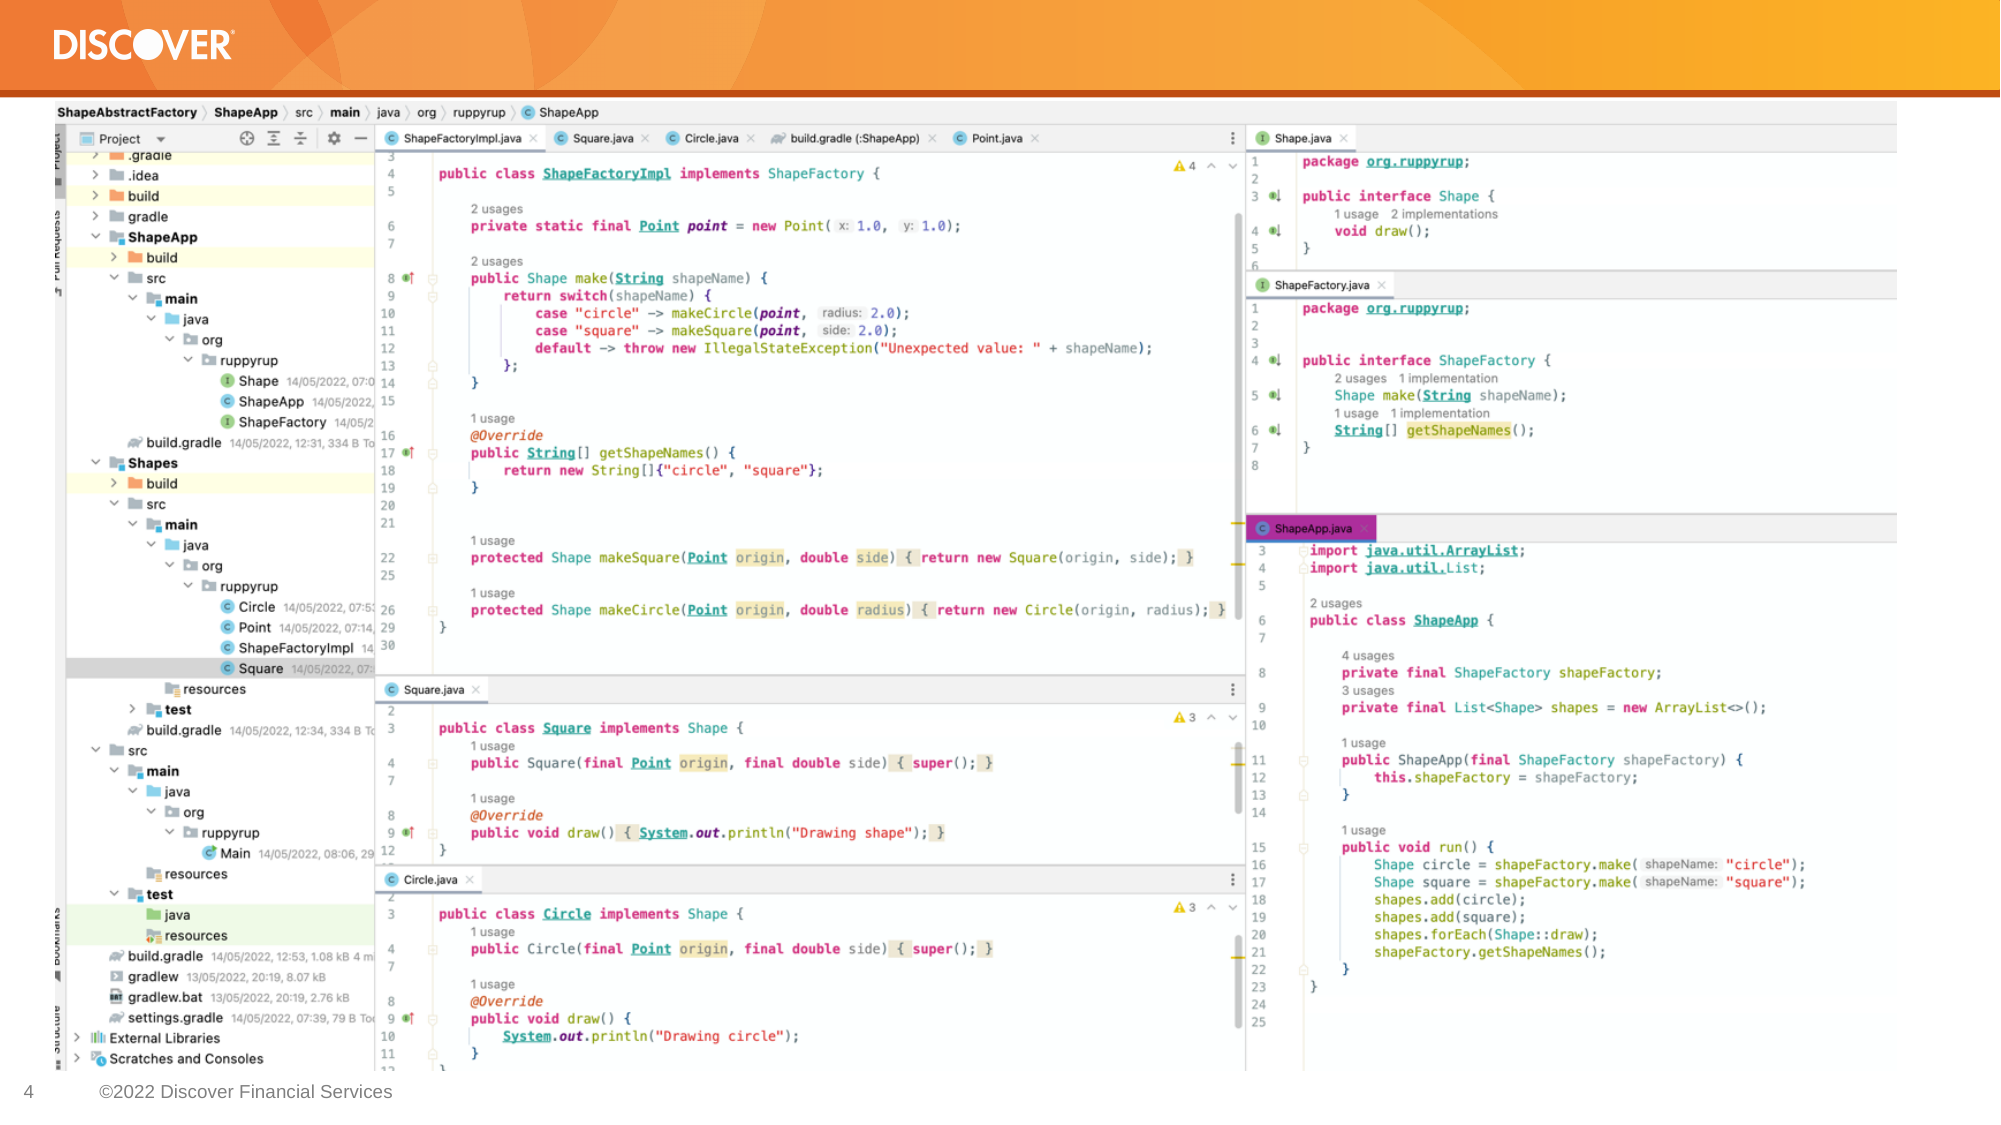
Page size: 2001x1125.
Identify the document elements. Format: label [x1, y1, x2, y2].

picture [0, 0, 1795, 90]
picture [54, 101, 1897, 1071]
